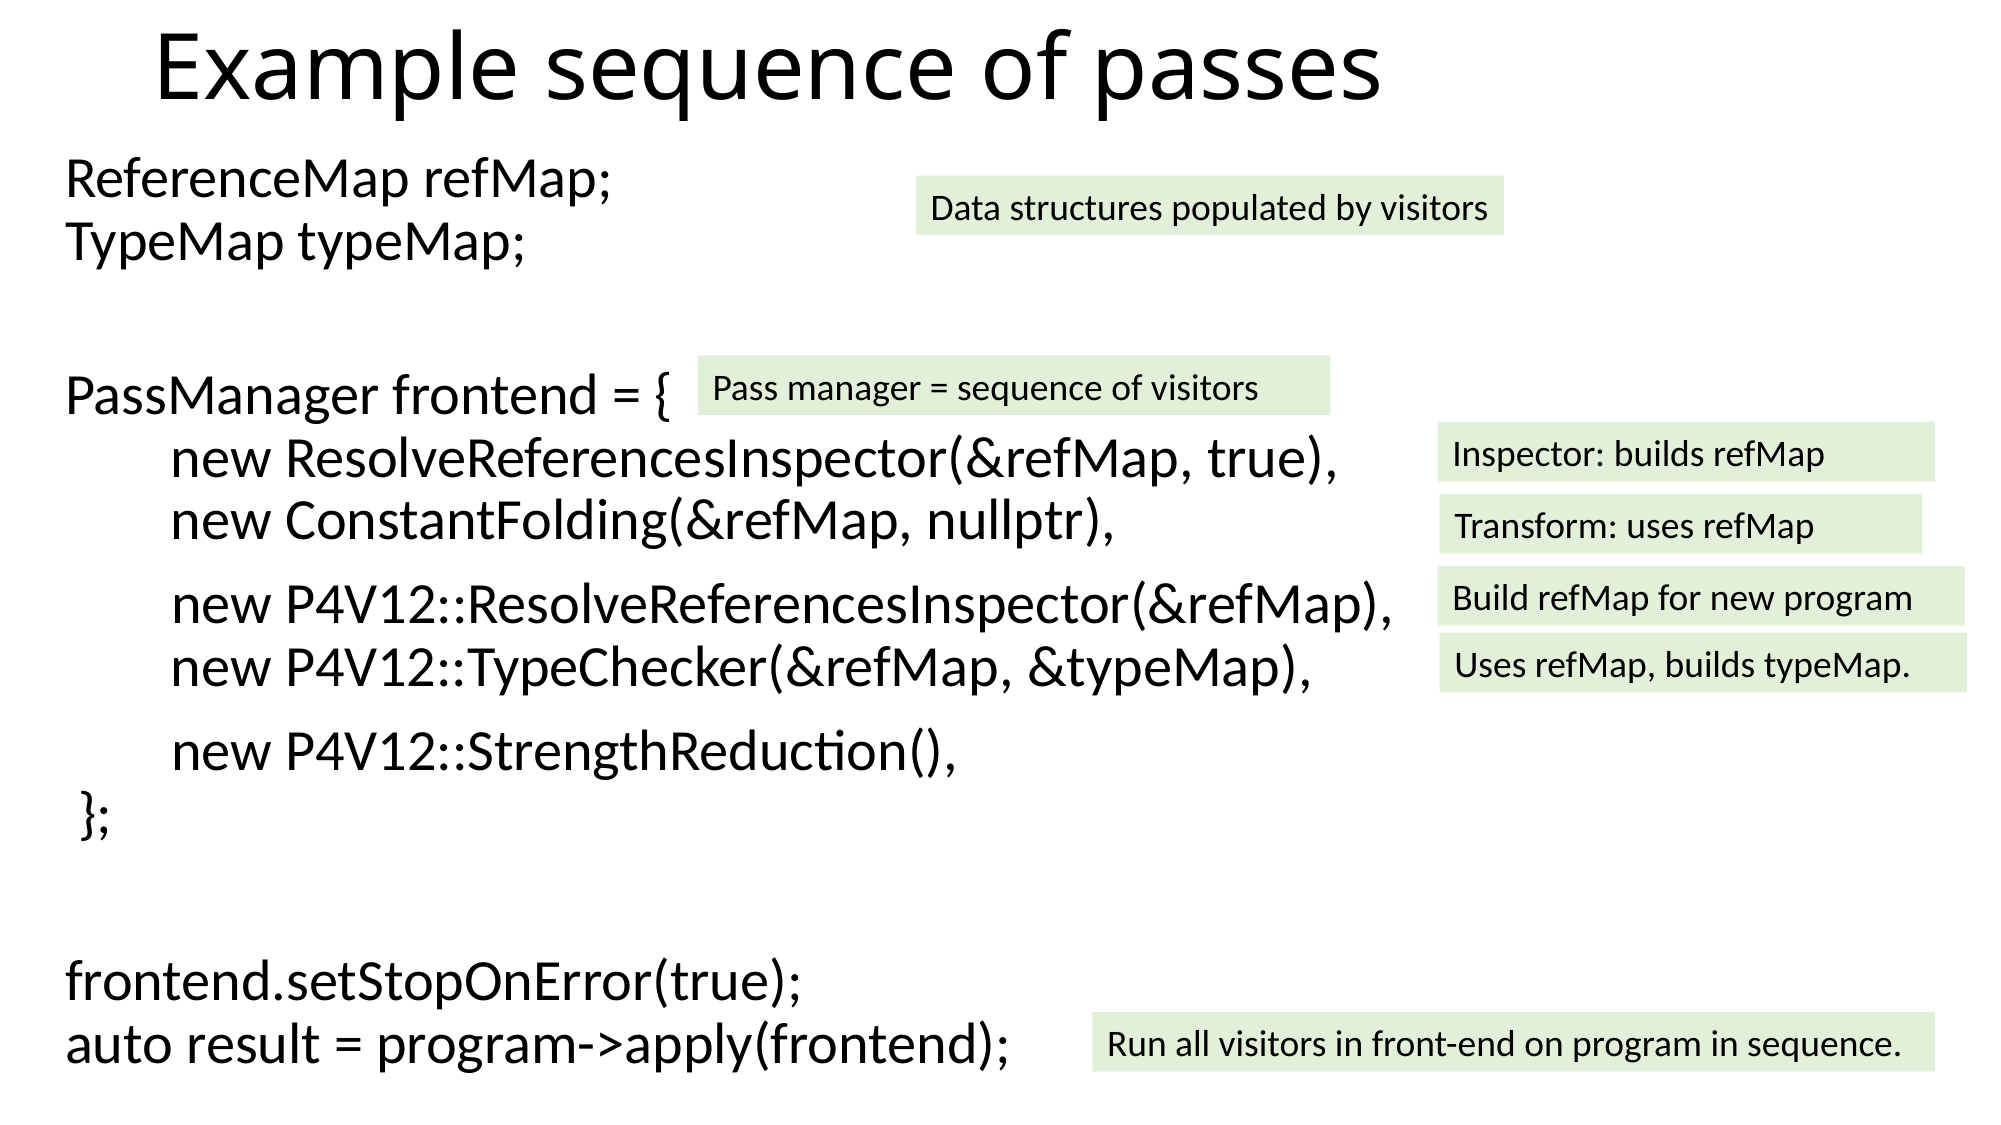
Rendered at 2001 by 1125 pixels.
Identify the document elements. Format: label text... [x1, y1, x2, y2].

title Example sequence of passes [137, 0, 1863, 141]
text_box Inspector: builds refMap [1437, 421, 1936, 482]
text_box Pass manager = sequence of visitors [697, 355, 1331, 416]
text_box Run all visitors in front-end on program in sequence. [1092, 1011, 1936, 1072]
text_box Uses refMap, builds typeMap. [1439, 632, 1967, 693]
text_box Transform: uses refMap [1439, 493, 1923, 554]
list ReferenceMap refMap; TypeMap typeMap; PassManager frontend = { new ResolveReferencesInspector(&refMap, true), new ConstantFolding(&refMap, nullptr), new P4V12::ResolveReferencesInspector(&refMap), new P4V12::TypeChecker(&refMap, &typeMap), new P4V12::StrengthReduction(), }; frontend.setStopOnError(true); auto result = program->apply(frontend); [50, 140, 1775, 1104]
text_box Data structures populated by visitors [915, 175, 1504, 236]
text_box Build refMap for new program [1437, 566, 1965, 626]
